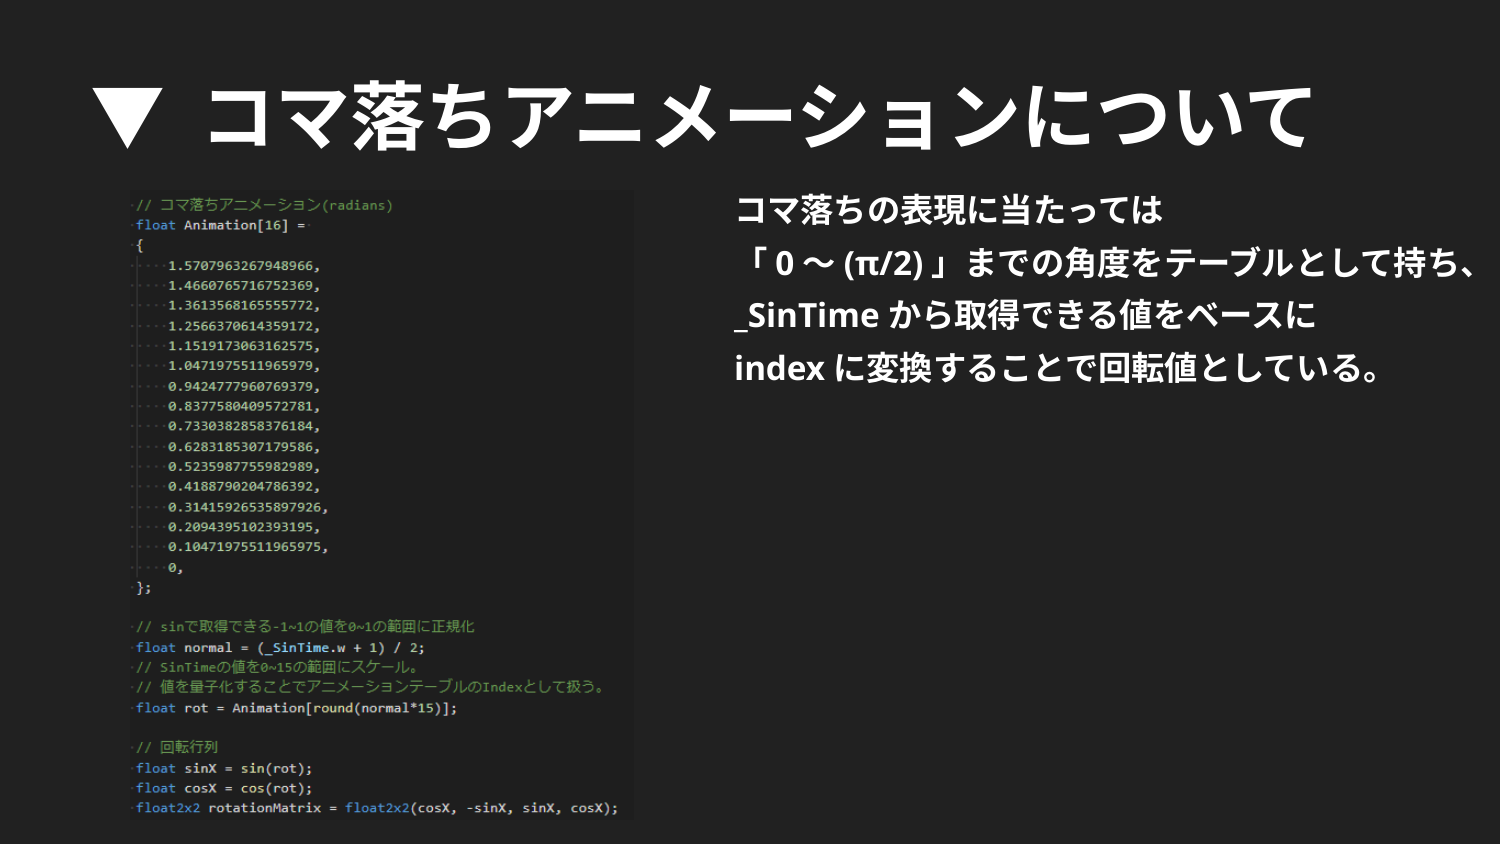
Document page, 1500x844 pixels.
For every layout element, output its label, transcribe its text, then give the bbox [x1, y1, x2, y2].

text_box コマ落ちの表現に当たっては 「0～(π/2)」までの角度をテーブルとして持ち、 _SinTimeから取得できる値をベースに indexに変換することで回転値としている。 [719, 174, 1500, 837]
text_box ▼ コマ落ちアニメーションについて [74, 33, 1425, 175]
picture [130, 190, 635, 821]
